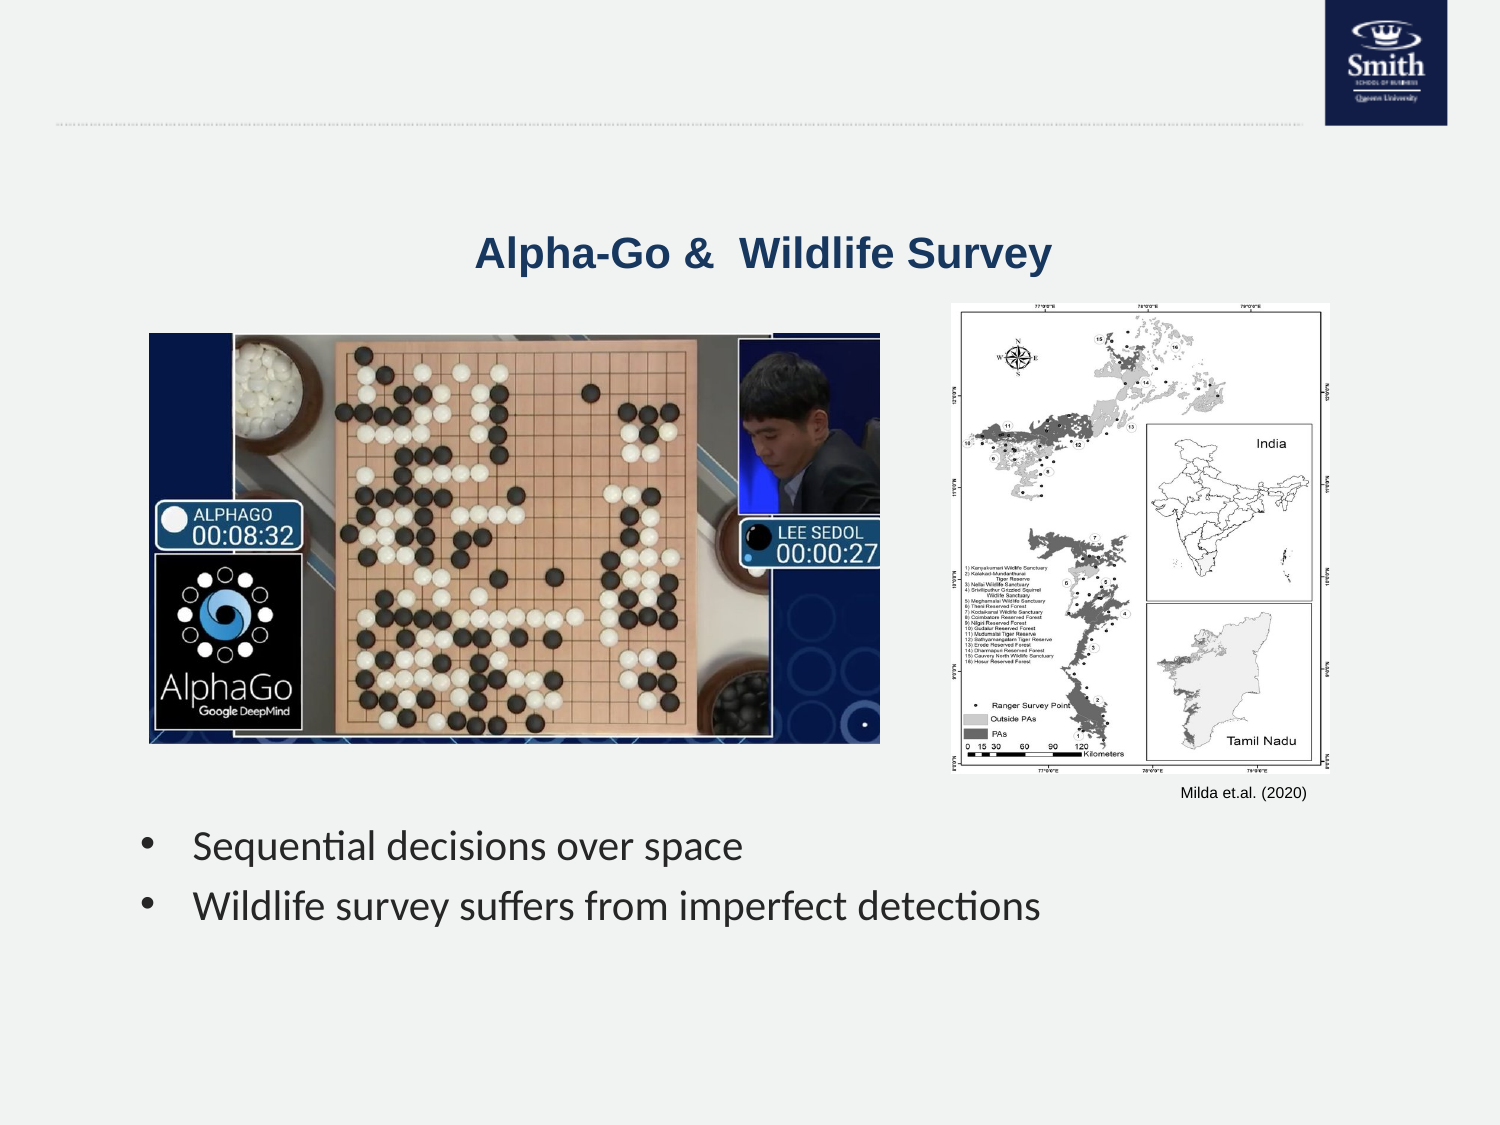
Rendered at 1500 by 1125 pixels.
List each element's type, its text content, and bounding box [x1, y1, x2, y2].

title Alpha-Go & Wildlife Survey [313, 170, 1214, 334]
picture [950, 303, 1330, 774]
picture [148, 332, 880, 745]
list Sequential decisions over space Wildlife survey suffers from imperfect detections [125, 809, 1419, 937]
text_box Milda et.al. (2020) [1165, 780, 1330, 809]
